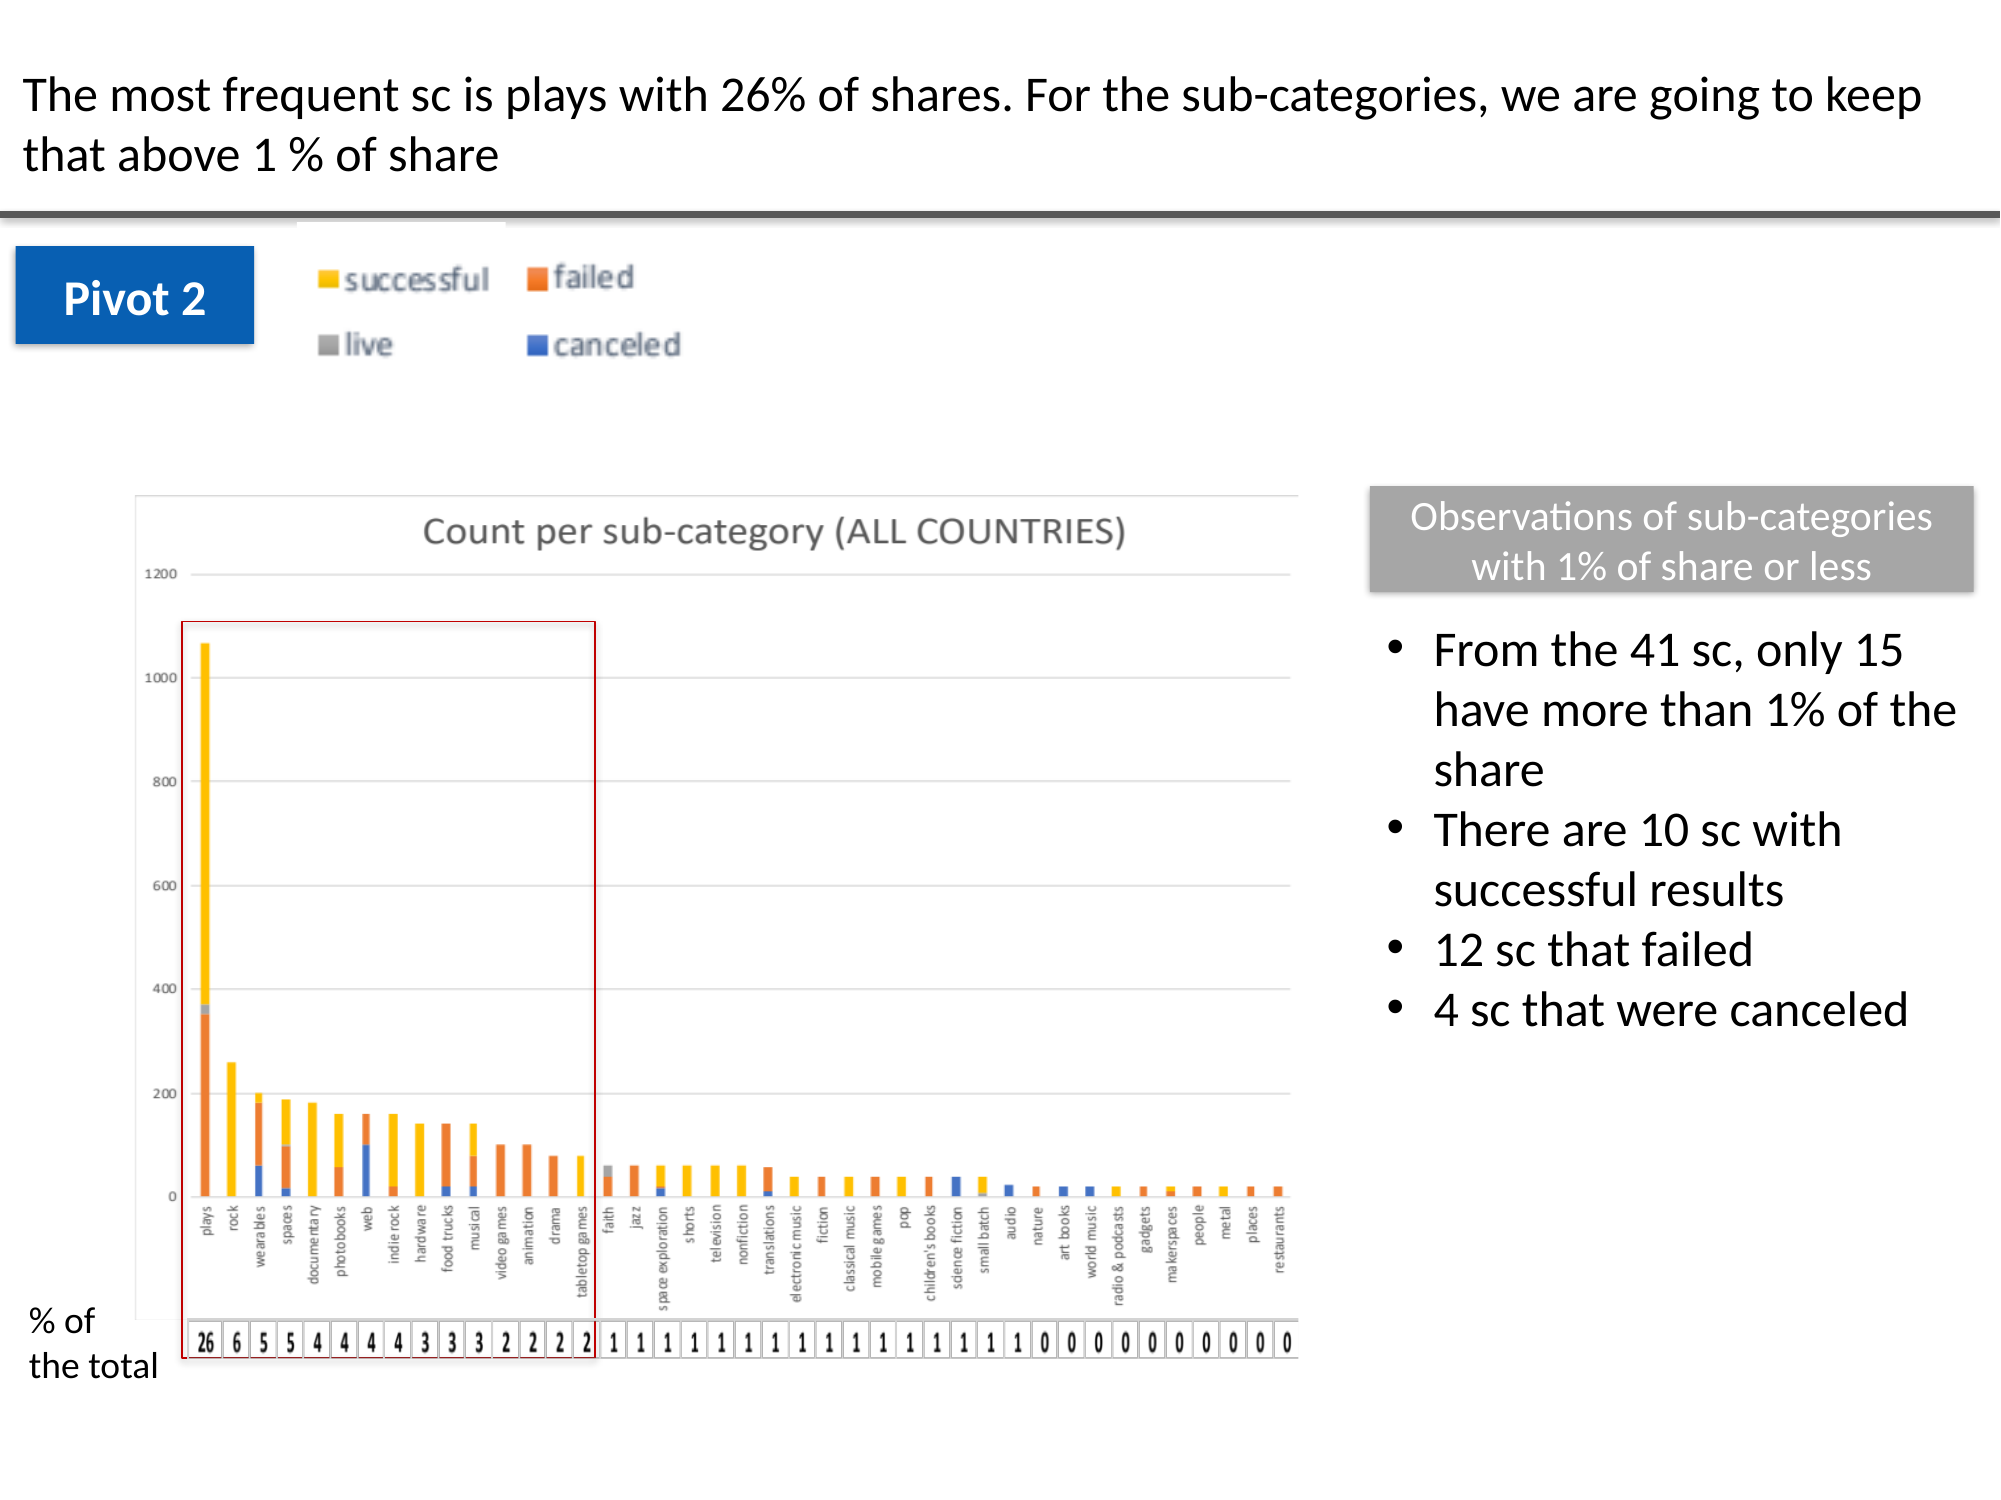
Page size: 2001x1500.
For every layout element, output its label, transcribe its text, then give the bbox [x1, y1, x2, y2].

text_box Observations of sub-categories with 1% of share or less [1369, 486, 1974, 593]
text_box % of the total [12, 1288, 182, 1393]
title The most frequent sc is plays with 26% of shares. For the sub-categories, we are going to keep that above 1 % of share [7, 25, 1999, 214]
picture [134, 494, 1299, 1359]
text_box Pivot 2 [15, 246, 255, 344]
picture [296, 222, 692, 401]
text_box From the 41 sc, only 15 have more than 1% of the share There are 10 sc with successful results 12 sc that failed 4 sc that were canceled [1369, 609, 1974, 1045]
